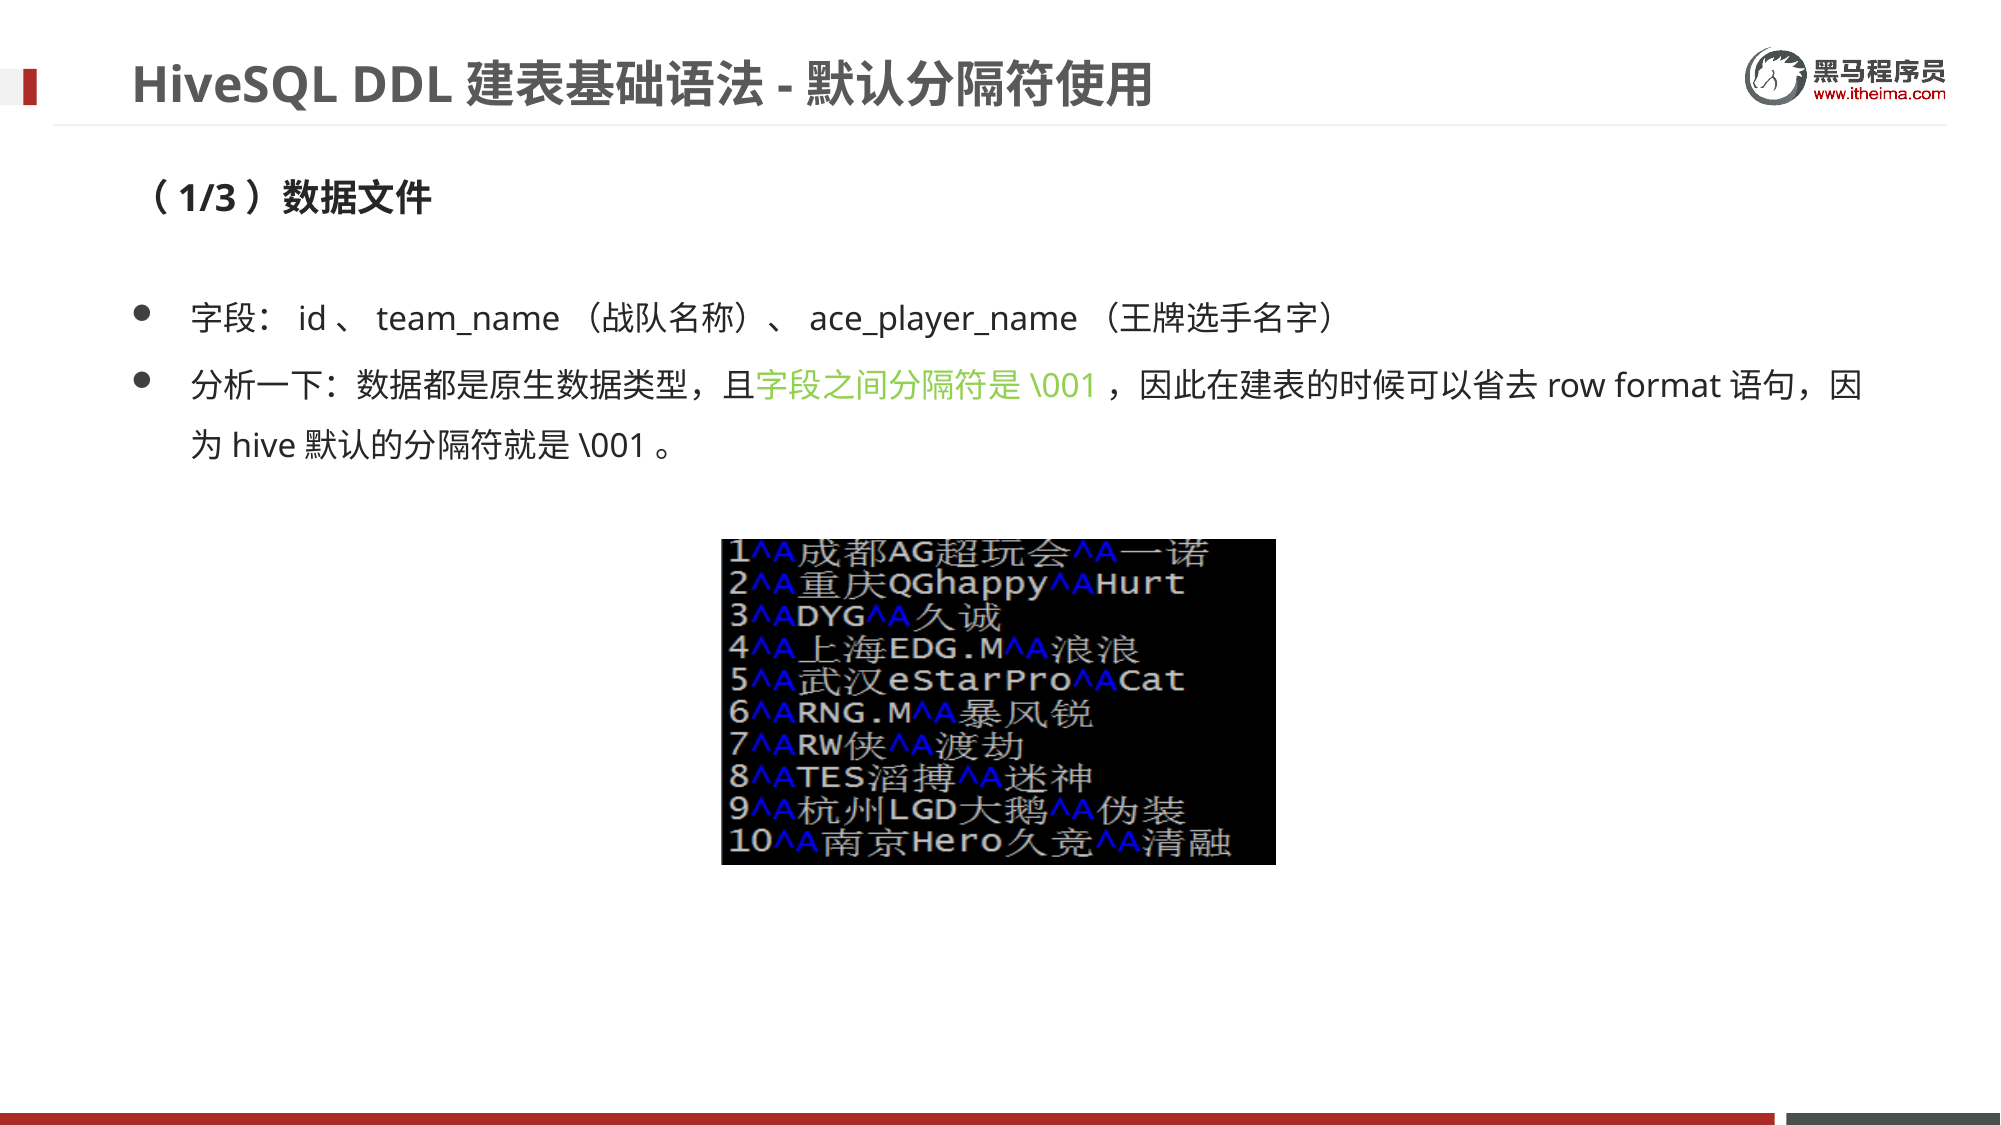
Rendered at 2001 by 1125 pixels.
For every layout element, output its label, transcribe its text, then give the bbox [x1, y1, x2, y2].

list 字段：id、team_name（战队名称）、ace_player_name（王牌选手名字） 分析一下：数据都是原生数据类型，且字段之间分隔符是\001，因此在建表的时候可以省去row format语句，因为hive默认的分隔符就是\001。 [116, 270, 1880, 963]
list （1/3）数据文件 [116, 154, 1880, 239]
picture [720, 539, 1276, 866]
title HiveSQL DDL建表基础语法-默认分隔符使用 [116, 40, 1556, 125]
picture [1744, 46, 1946, 106]
